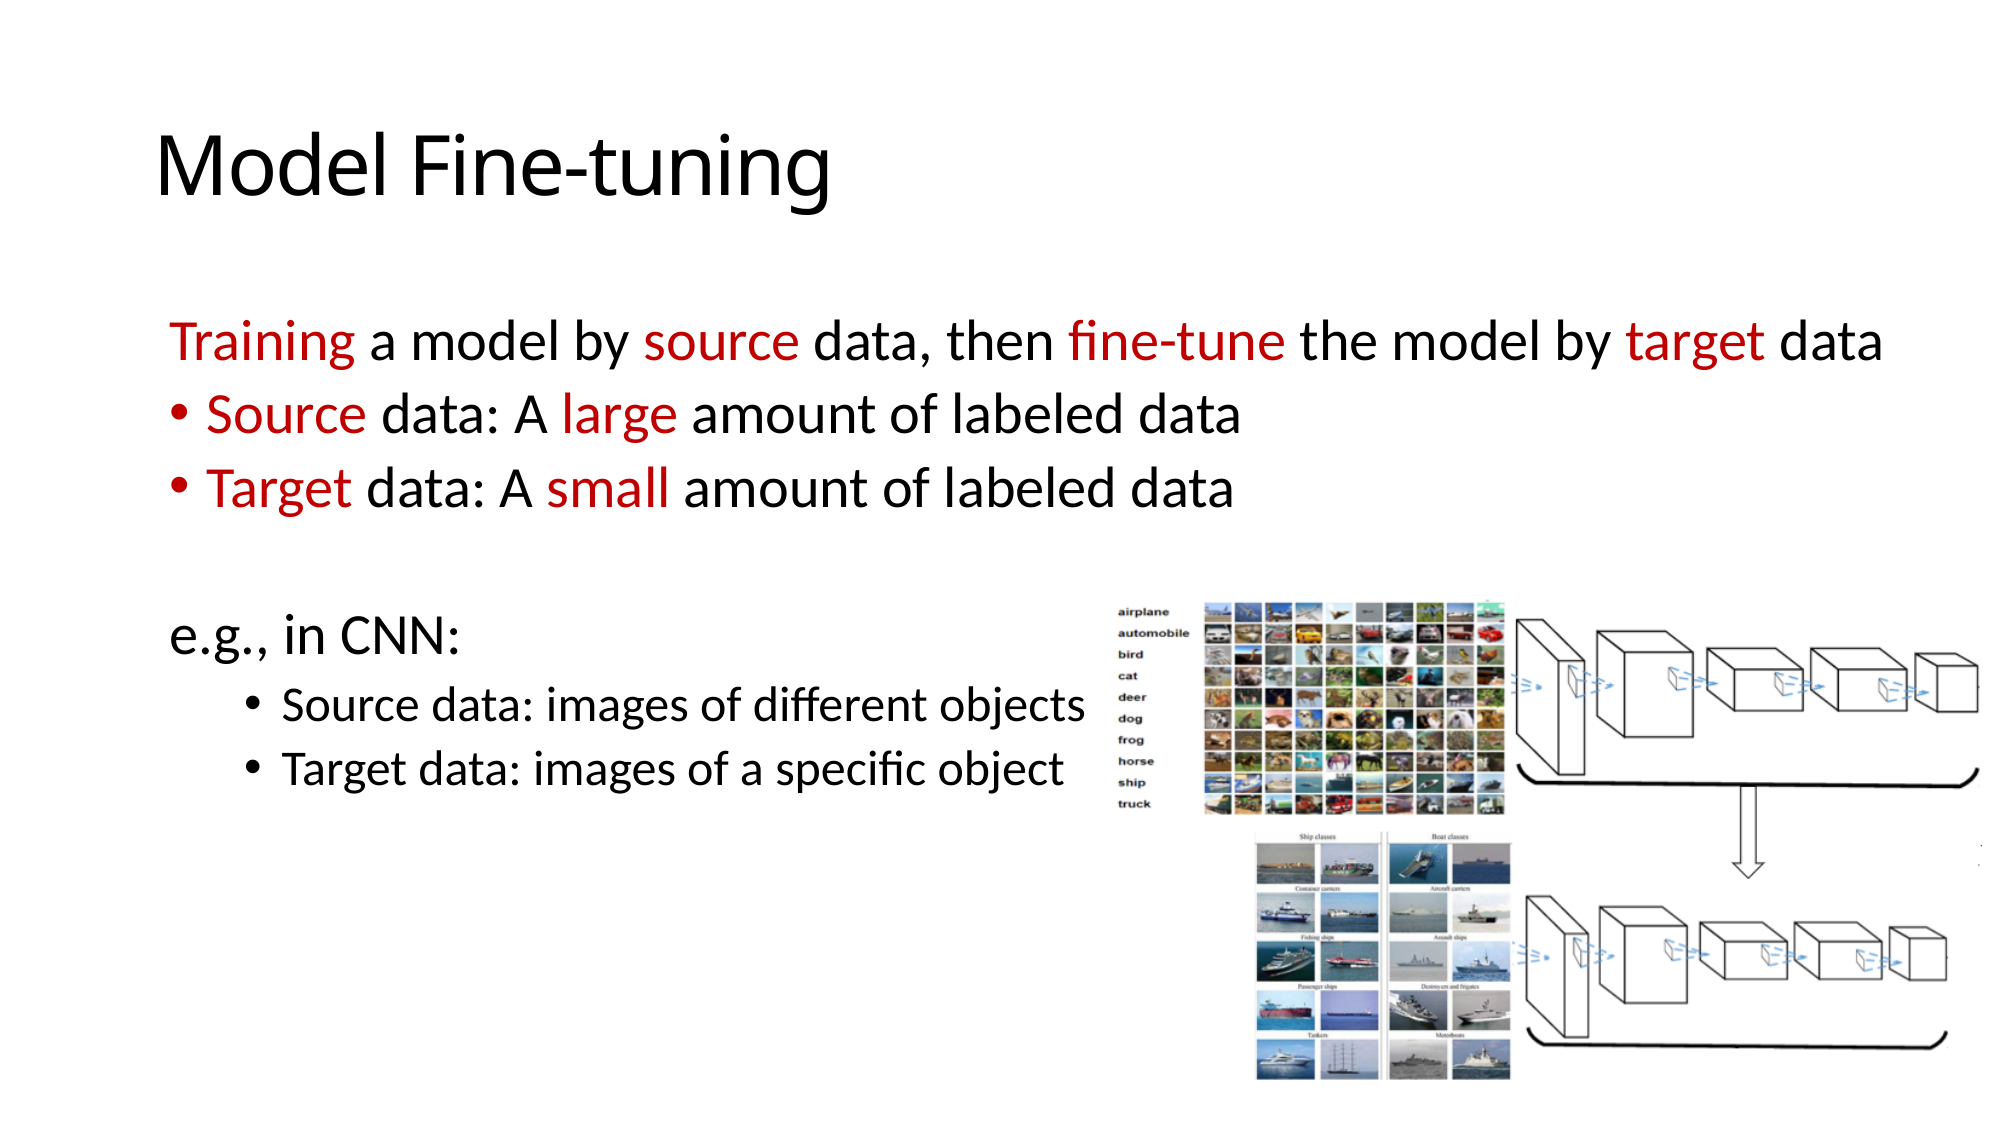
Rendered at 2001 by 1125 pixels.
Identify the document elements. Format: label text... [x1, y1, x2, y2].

title Model Fine-tuning [137, 59, 1863, 278]
list Training a model by source data, then fine-tune the model by target data Source data: A large amount of labeled data Target data: A small amount of labeled data e.g., in CNN: Source data: images of different objects Target data: images of a specific object [154, 302, 1982, 1098]
picture [1107, 568, 1982, 1093]
